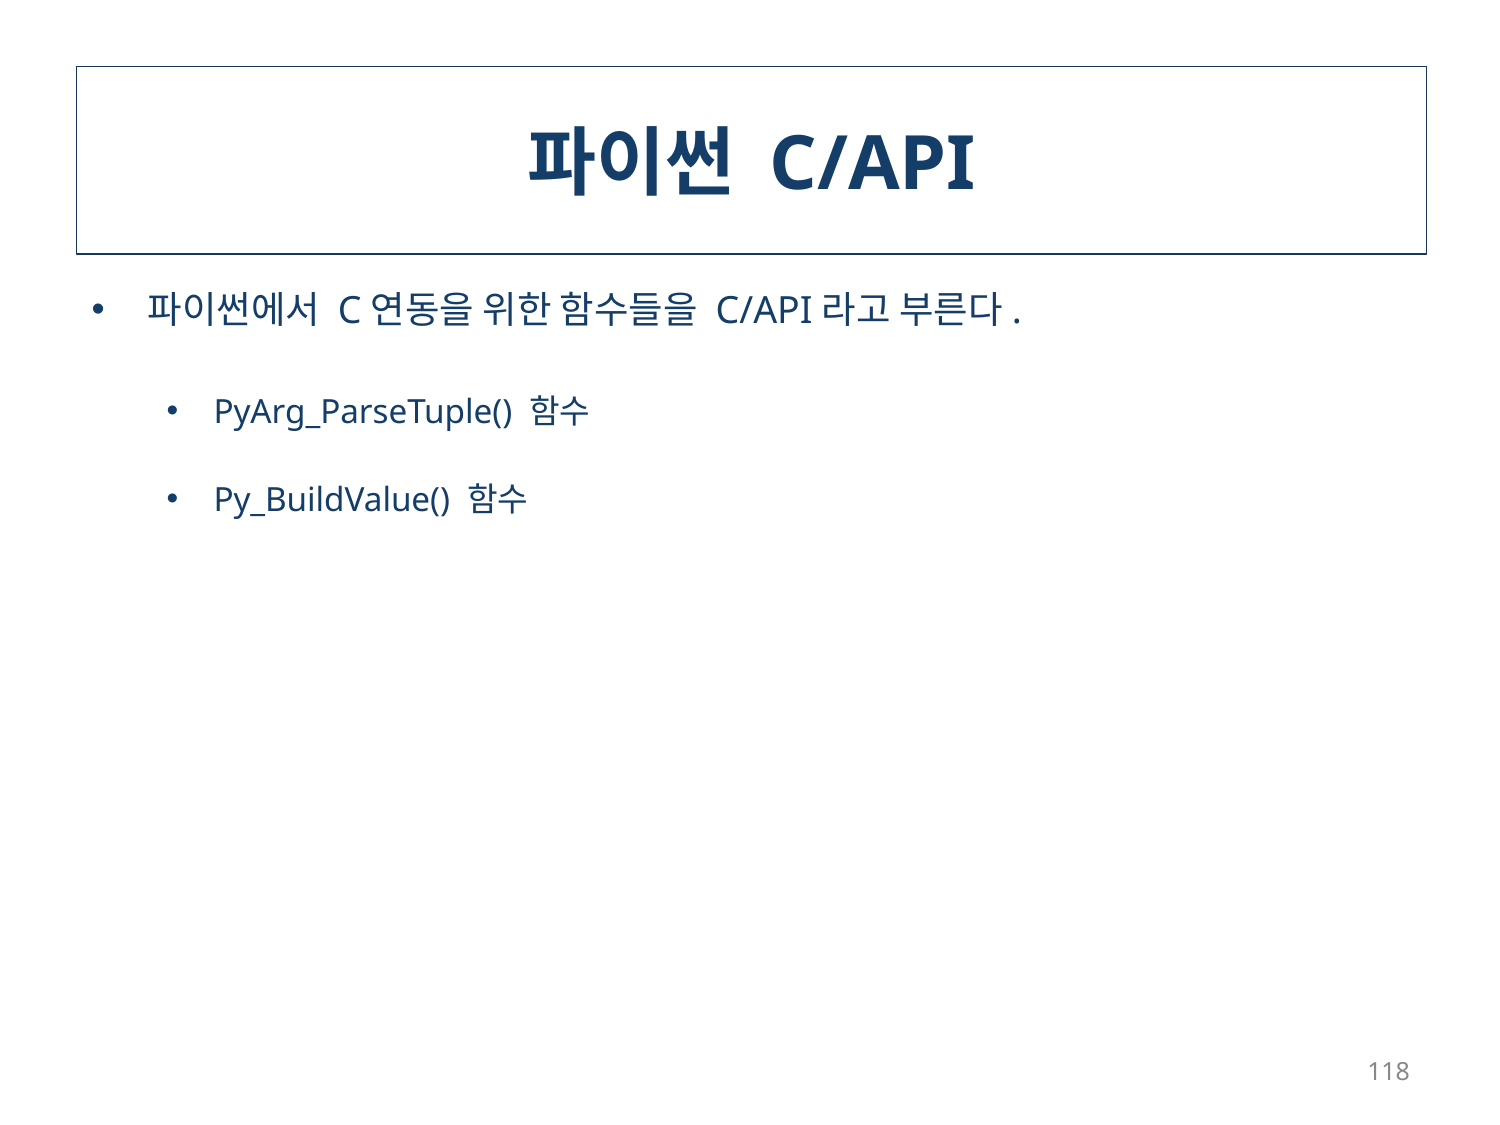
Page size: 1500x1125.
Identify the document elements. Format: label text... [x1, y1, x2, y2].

title 파이썬 C/API [76, 66, 1427, 255]
slide_number 118 [1074, 1042, 1425, 1103]
list 파이썬에서 C연동을 위한 함수들을 C/API라고 부른다. PyArg_ParseTuple() 함수 Py_BuildValue() 함수 [76, 278, 1415, 1052]
